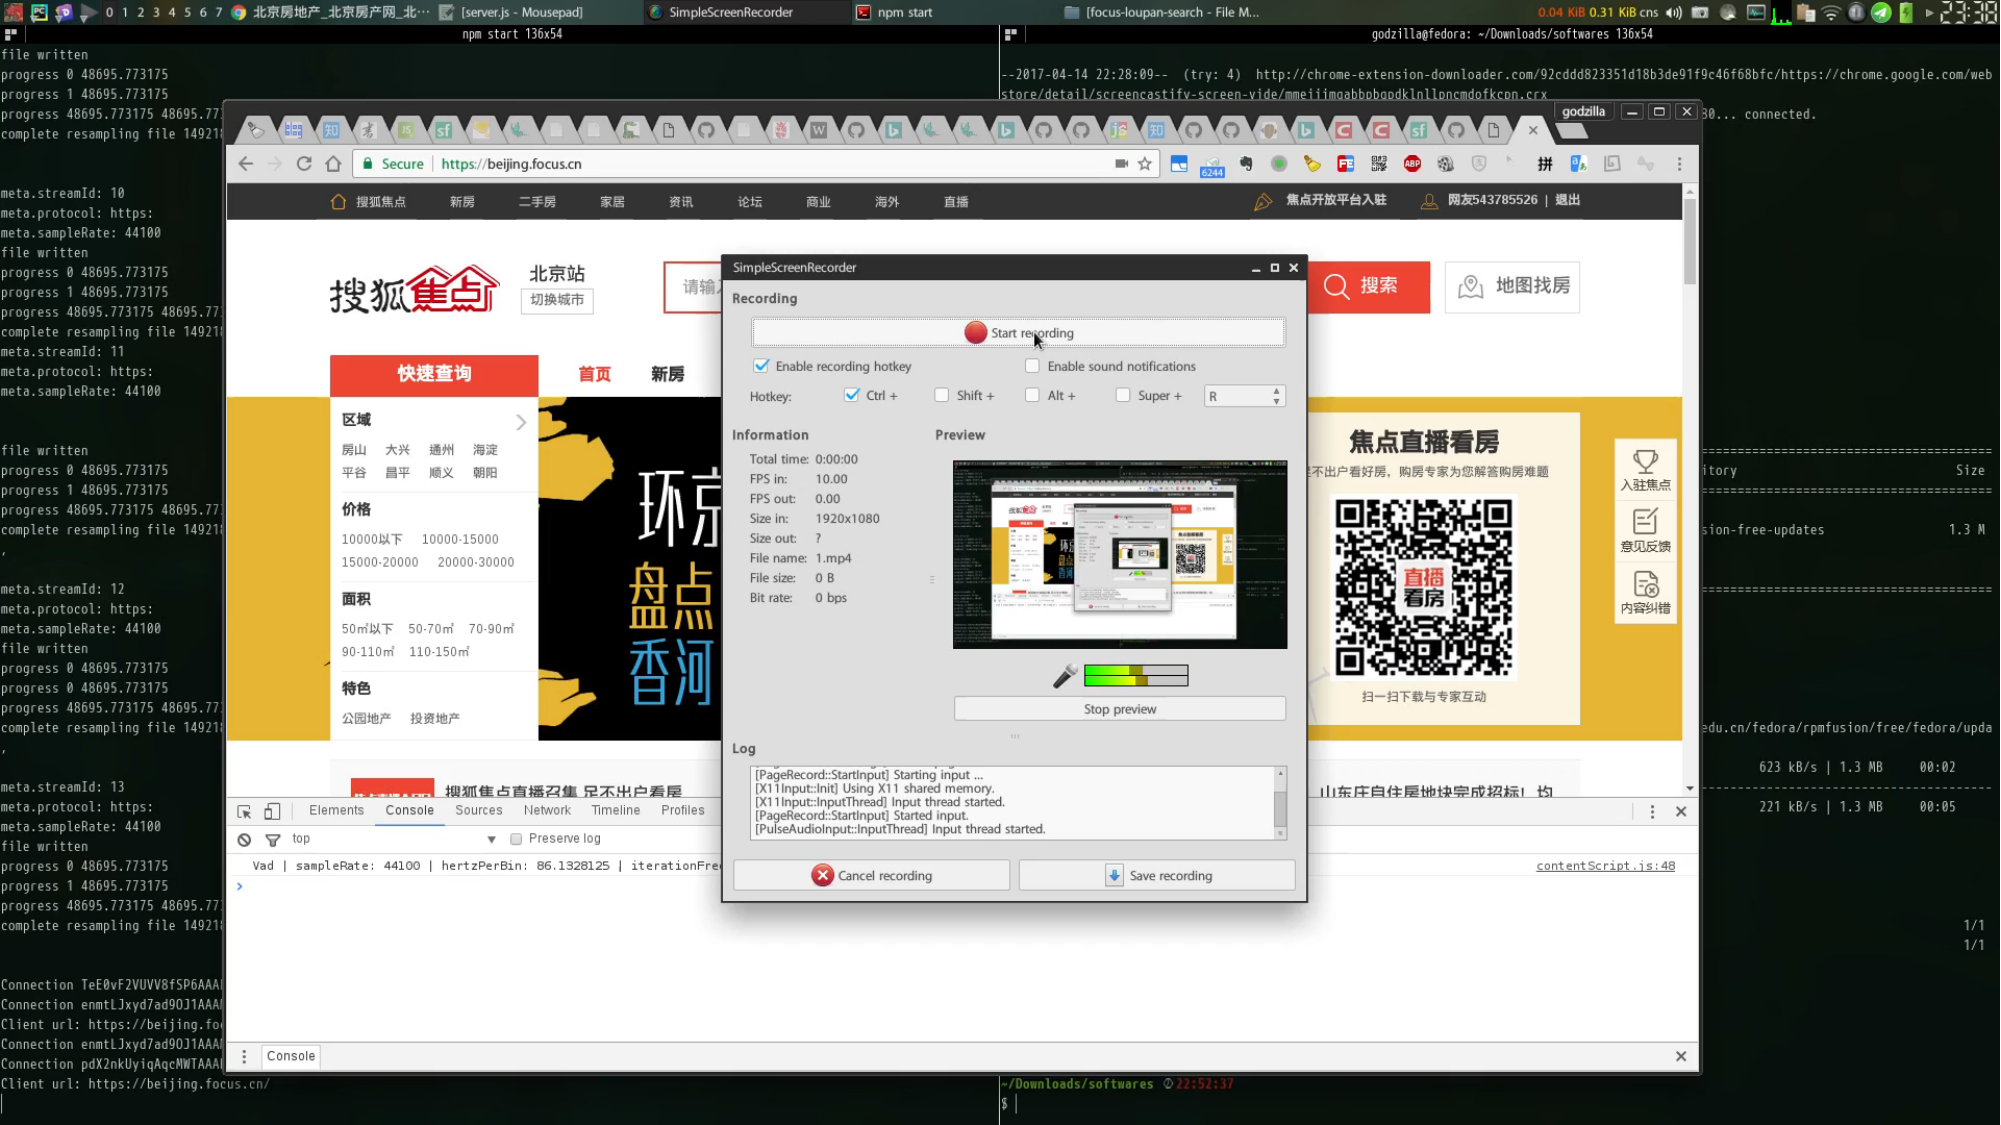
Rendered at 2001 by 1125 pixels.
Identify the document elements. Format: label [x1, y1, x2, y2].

list [0, 0, 2000, 1125]
